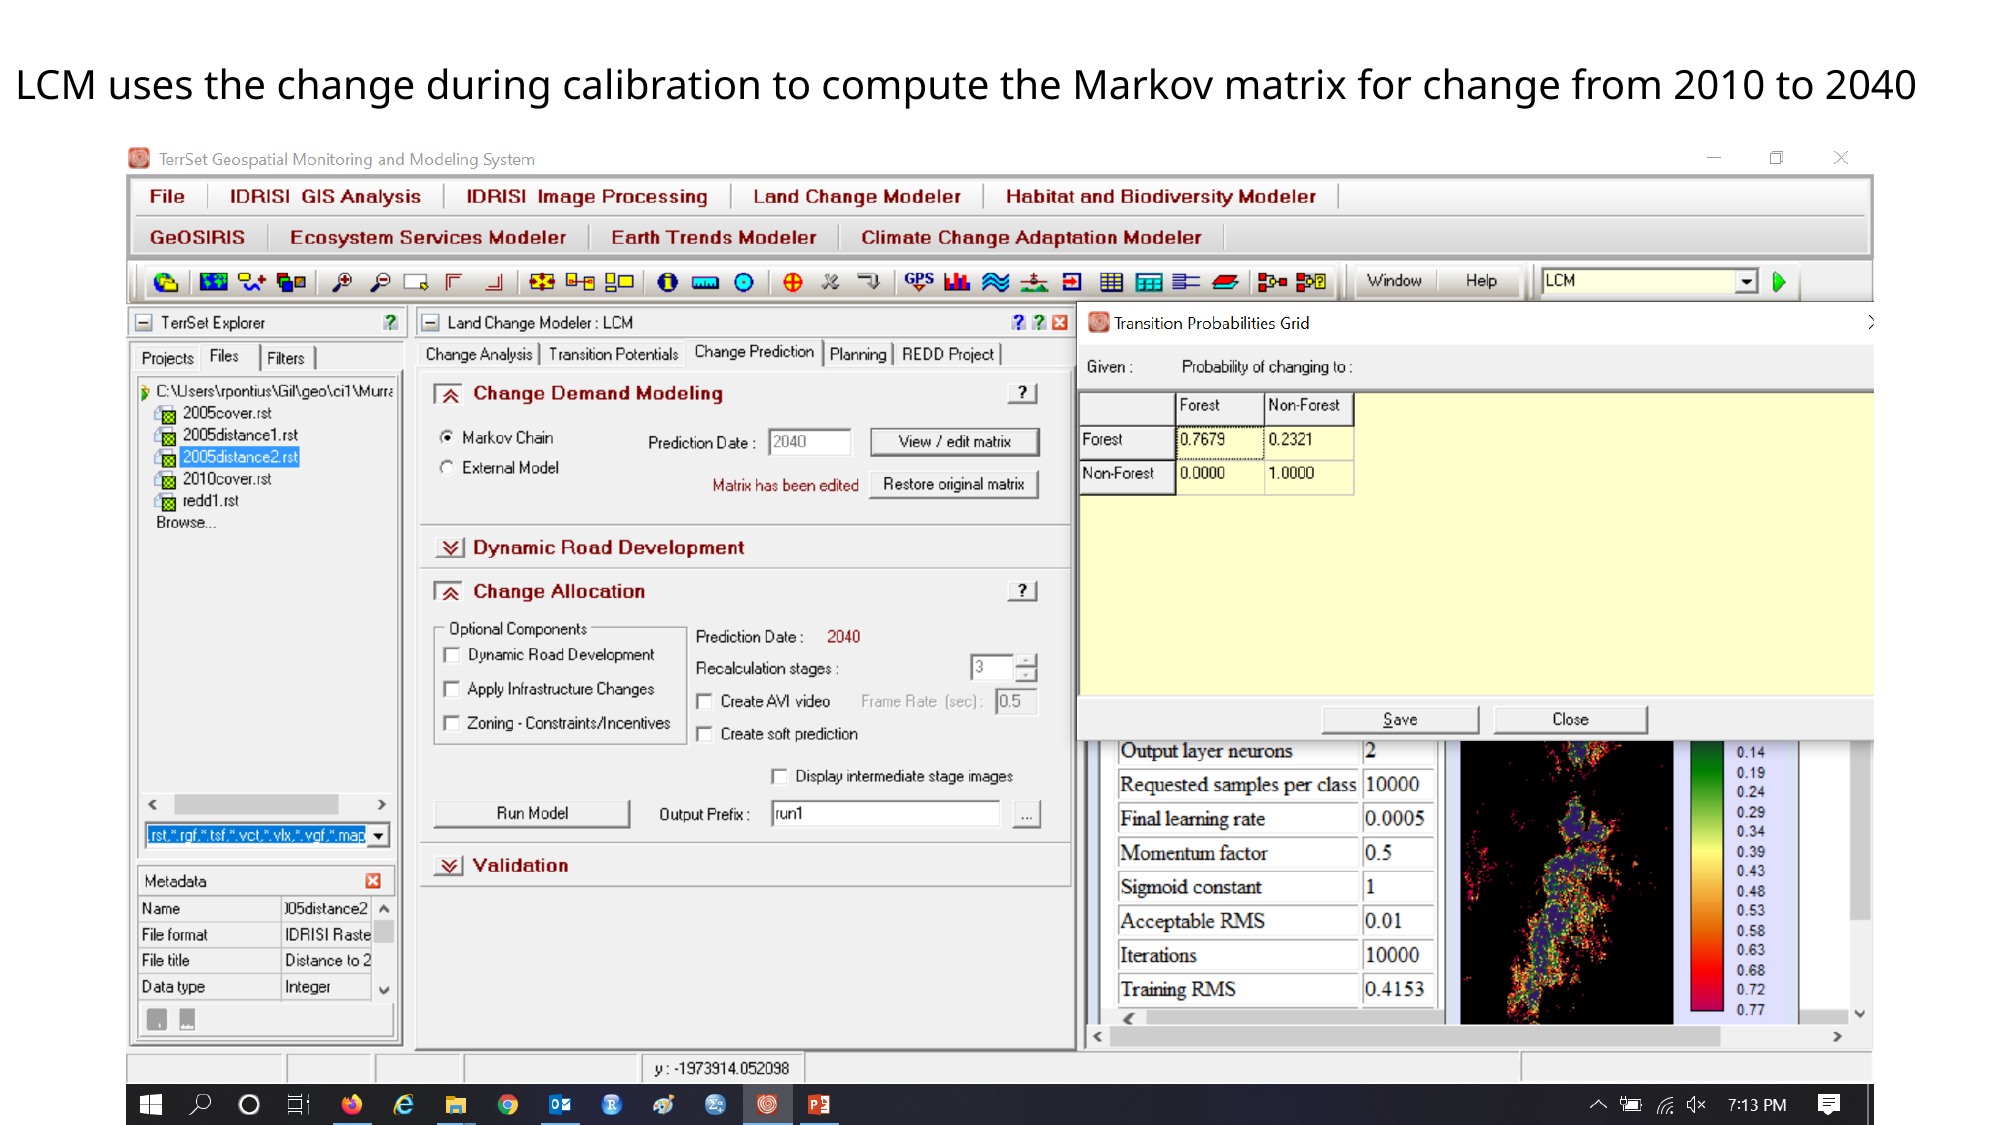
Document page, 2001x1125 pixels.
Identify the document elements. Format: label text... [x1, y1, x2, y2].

title LCM uses the change during calibration to compute the Markov matrix for change from 2010 to 2040 [0, 52, 2000, 123]
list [126, 142, 1874, 1125]
